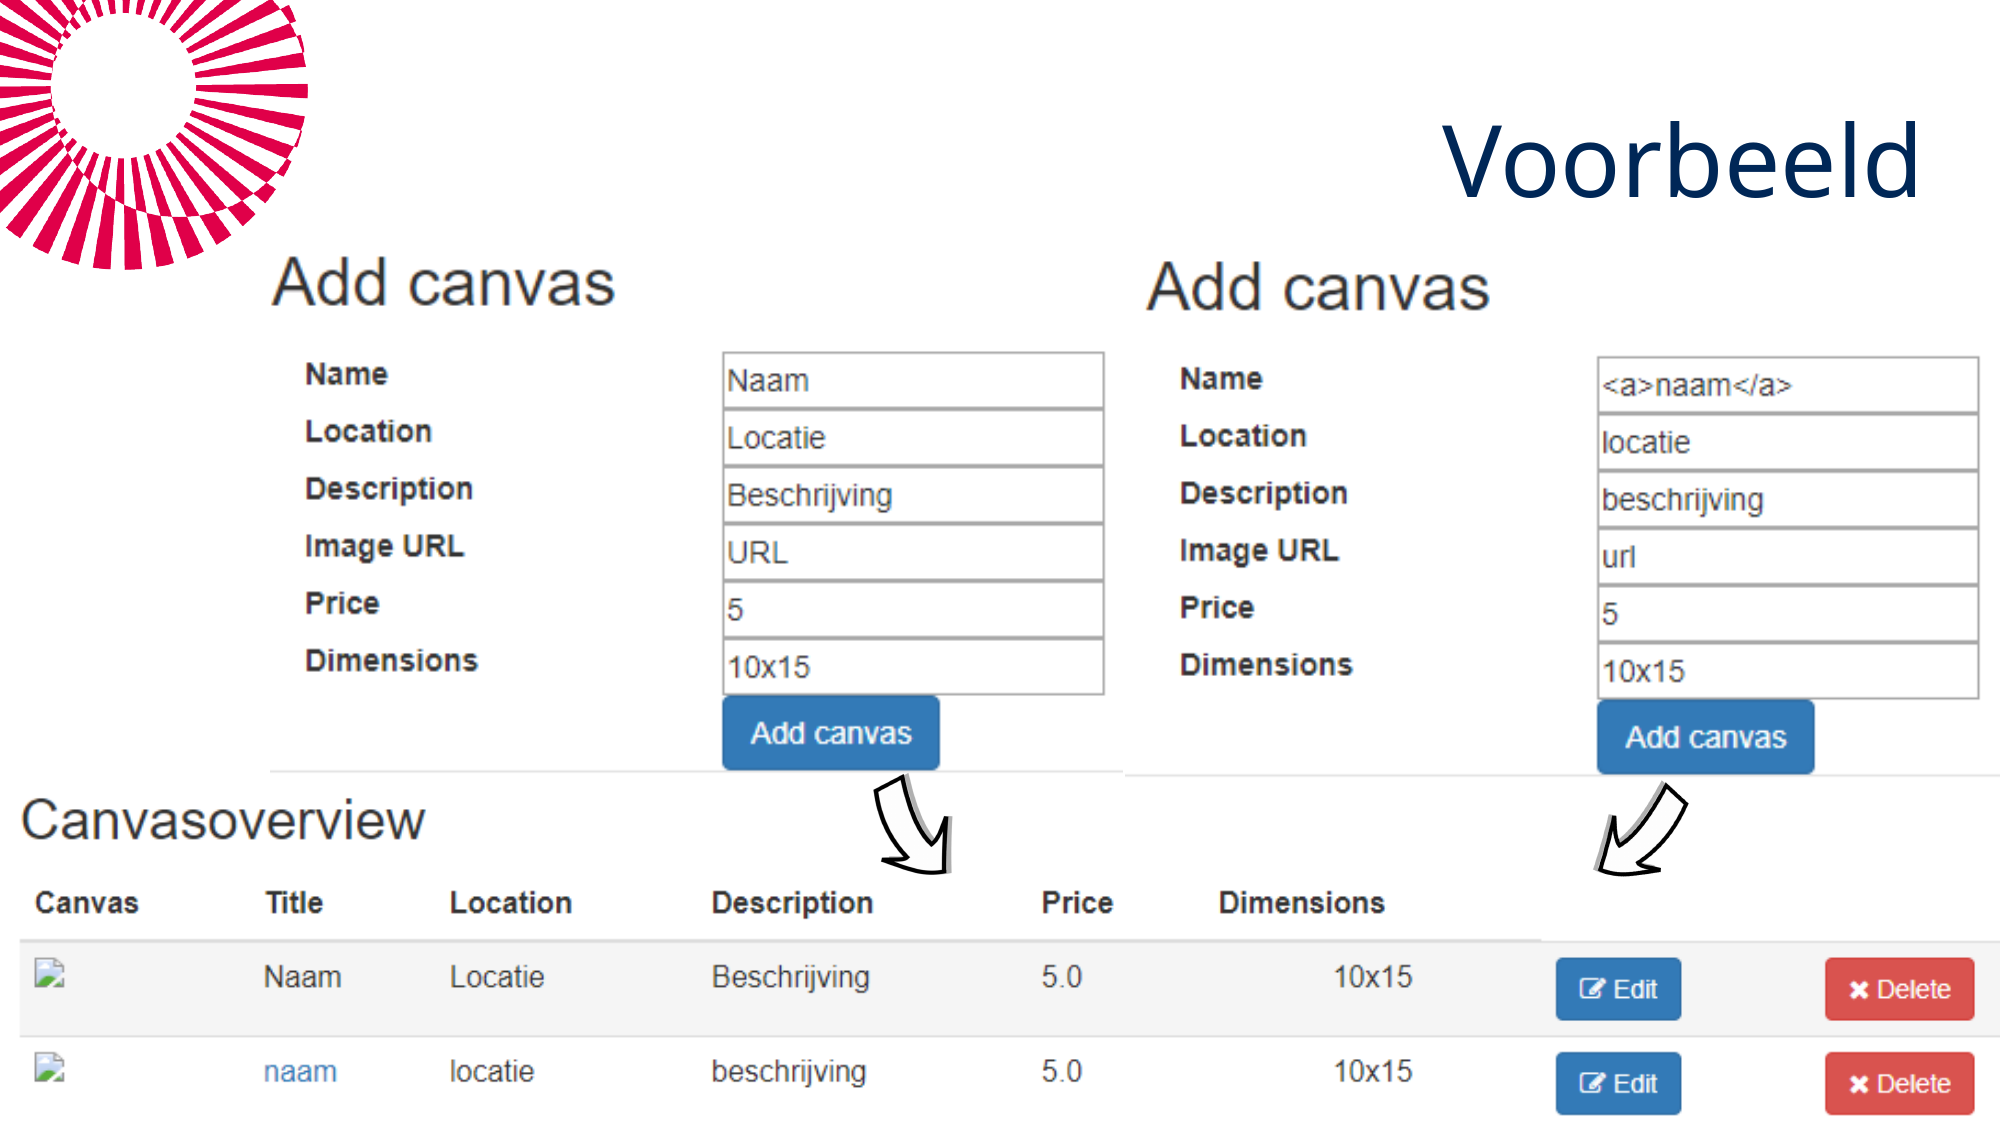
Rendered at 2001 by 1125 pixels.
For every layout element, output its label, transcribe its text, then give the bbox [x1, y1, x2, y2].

picture [0, 0, 2000, 1121]
title Voorbeeld [307, 59, 1940, 271]
